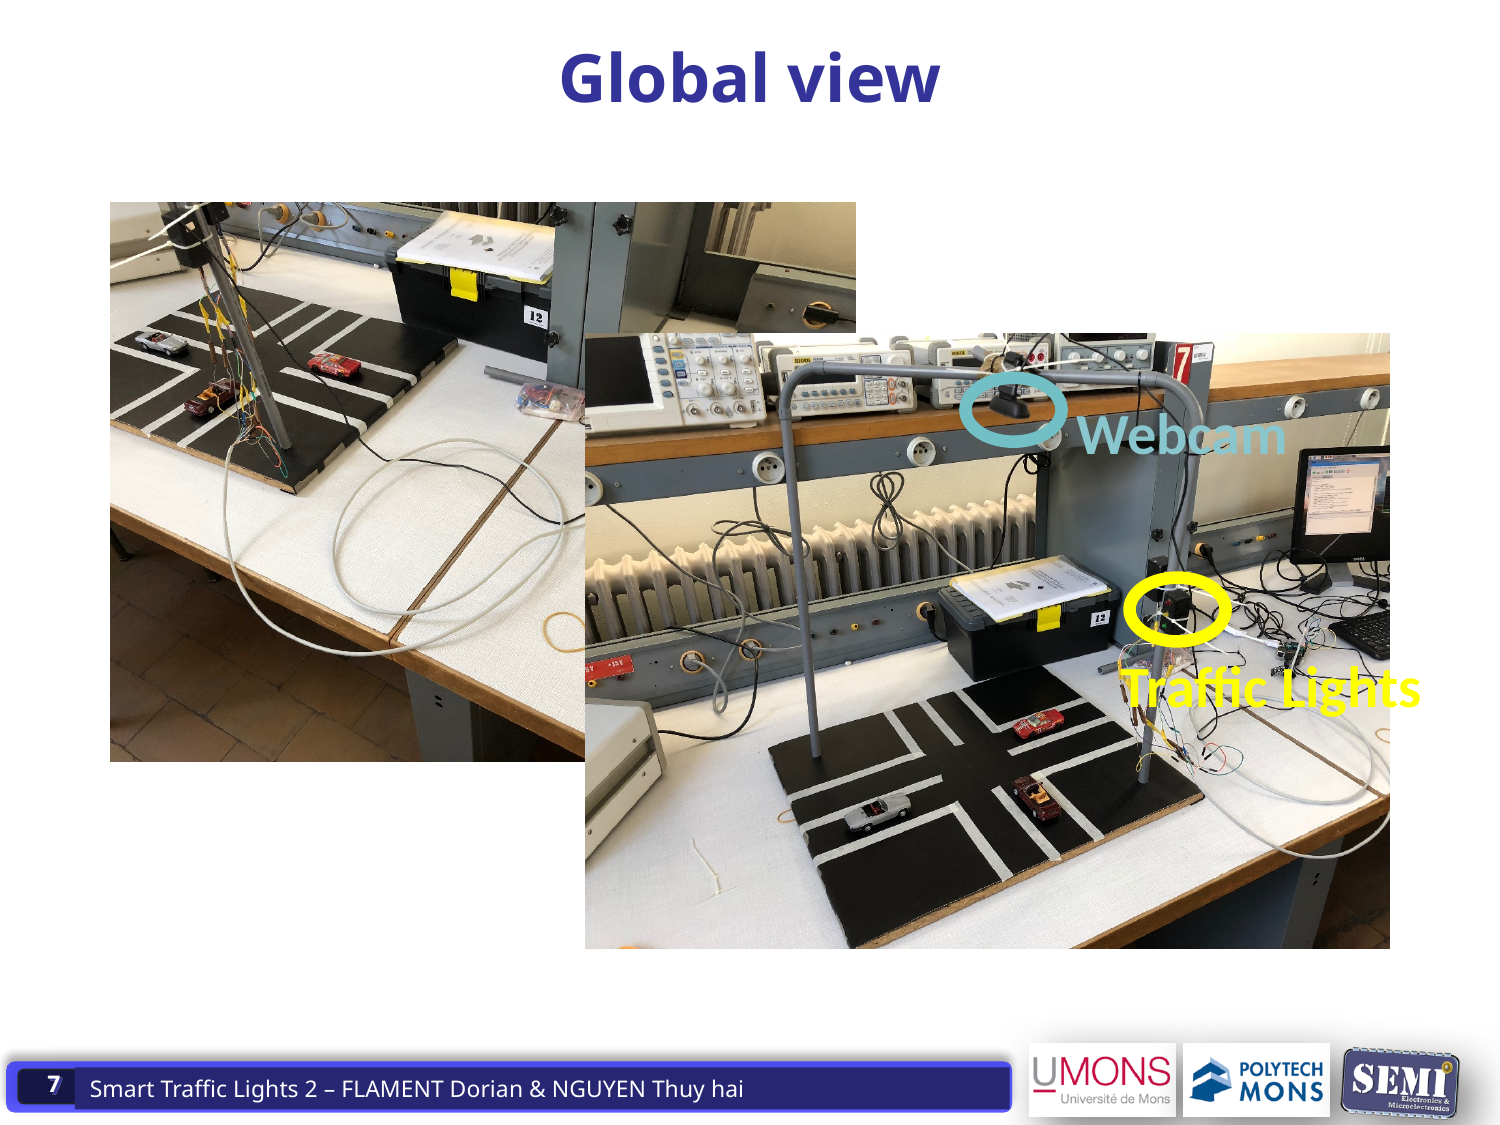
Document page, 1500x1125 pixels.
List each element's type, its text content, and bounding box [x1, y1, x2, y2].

slide_number 7 [0, 1059, 111, 1111]
picture [109, 201, 856, 762]
text_box Smart Traffic Lights 2 – FLAMENT Dorian & NGUYEN Thuy hai [74, 1067, 1010, 1110]
title Global view [74, 27, 1426, 216]
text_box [585, 333, 1390, 950]
picture [1029, 1043, 1176, 1117]
picture [1183, 1043, 1330, 1117]
picture [1340, 1046, 1461, 1120]
